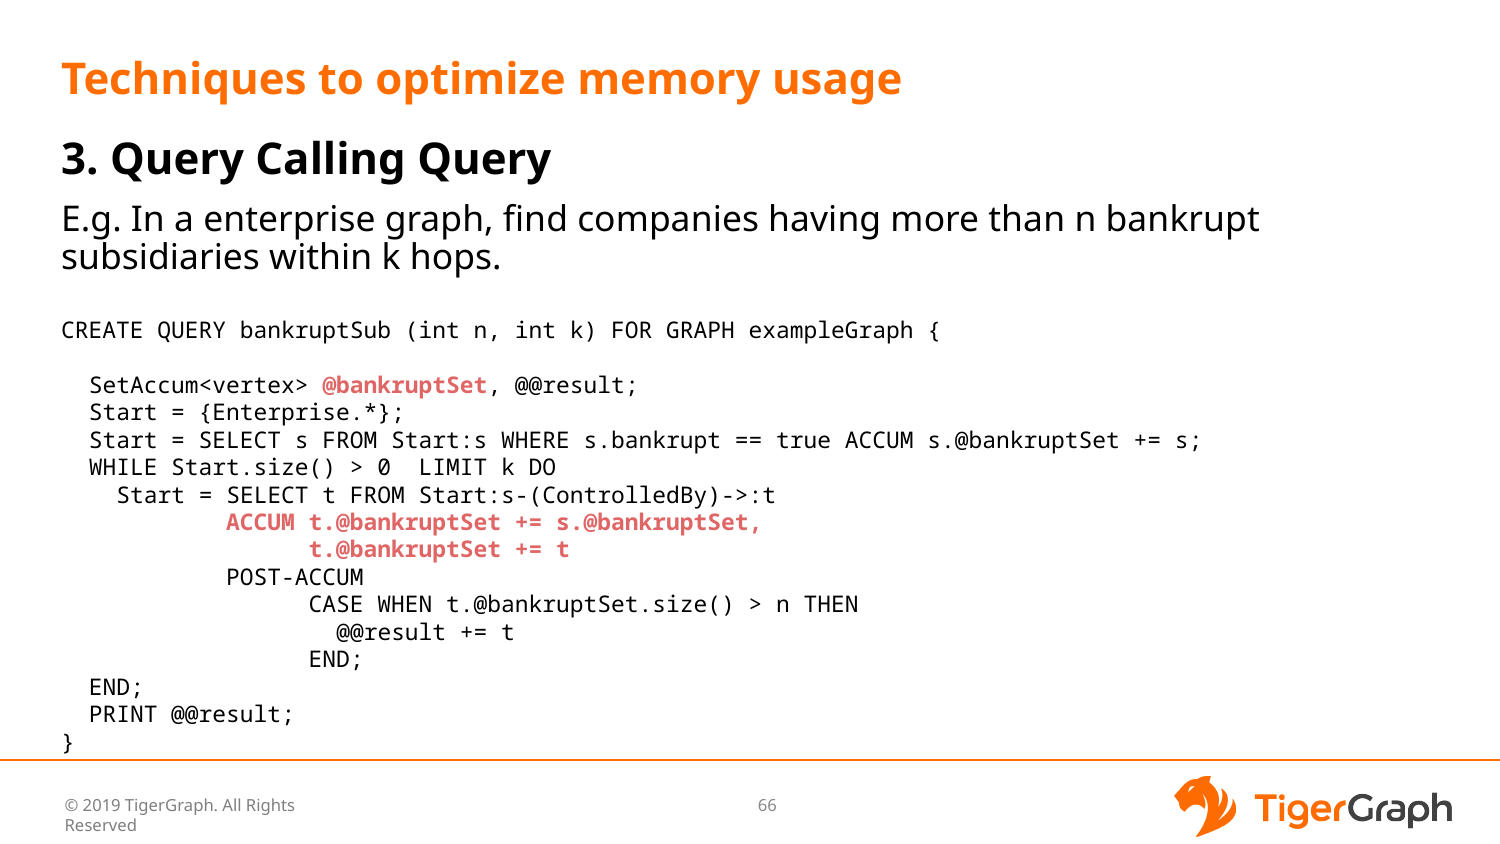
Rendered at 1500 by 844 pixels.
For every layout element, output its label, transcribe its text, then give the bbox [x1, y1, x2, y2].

list 3. Query Calling Query E.g. In a enterprise graph, find companies having more than n bankrupt subsidiaries within k hops. CREATE QUERY bankruptSub (int n, int k) FOR GRAPH exampleGraph { SetAccum<vertex> @bankruptSet, @@result; Start = {Enterprise.*}; Start = SELECT s FROM Start:s WHERE s.bankrupt == true ACCUM s.@bankruptSet += s; WHILE Start.size() > 0 LIMIT k DO Start = SELECT t FROM Start:s-(ControlledBy)->:t ACCUM t.@bankruptSet += s.@bankruptSet, t.@bankruptSet += t POST-ACCUM CASE WHEN t.@bankruptSet.size() > n THEN @@result += t END; END; PRINT @@result; } [50, 146, 1425, 701]
title Techniques to optimize memory usage [50, 14, 1425, 146]
picture [1174, 776, 1452, 837]
slide_number ‹#› [734, 783, 801, 829]
